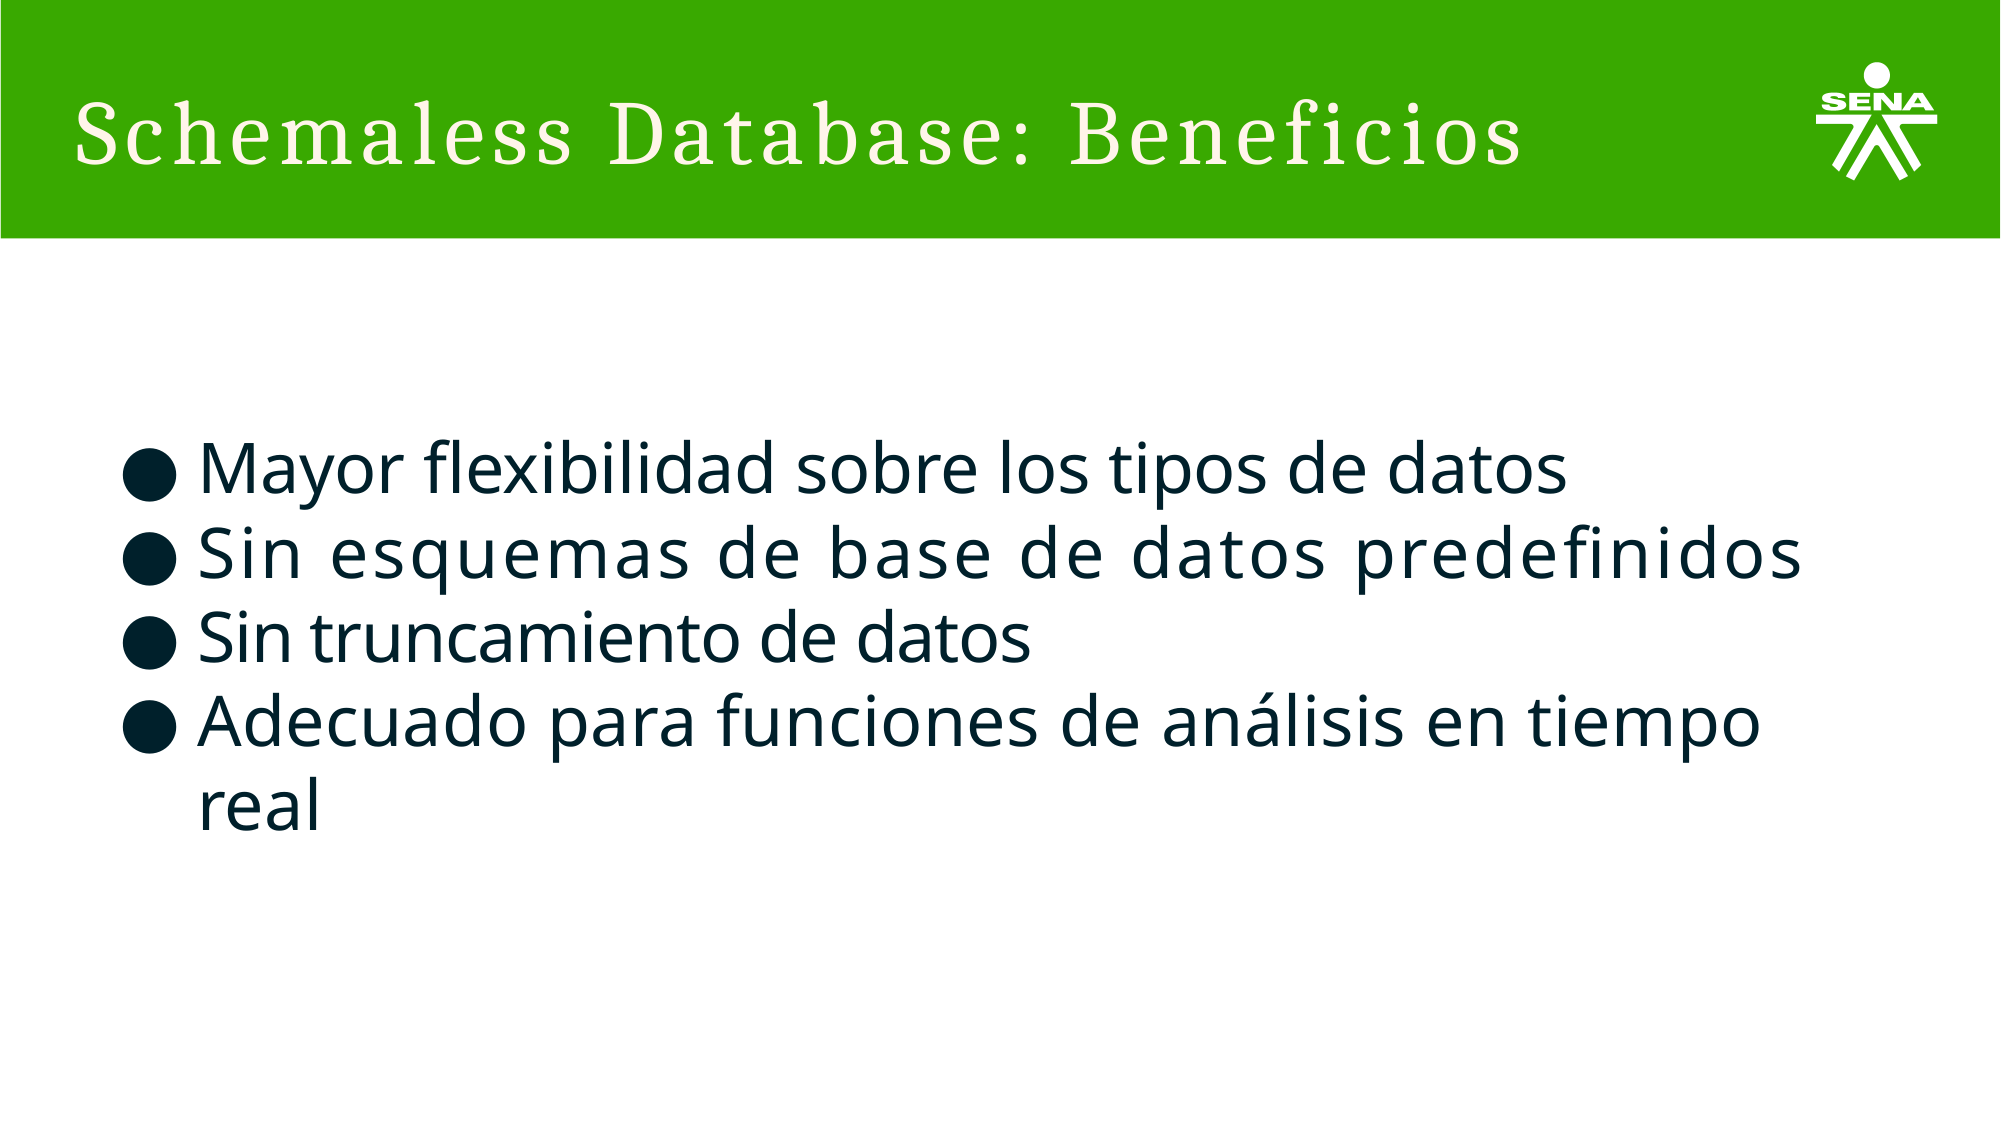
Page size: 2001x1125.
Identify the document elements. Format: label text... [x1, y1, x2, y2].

picture [0, 0, 2001, 1125]
text_box Mayor flexibilidad sobre los tipos de datos Sin esquemas de base de datos predefinidos Sin truncamiento de datos Adecuado para funciones de análisis en tiempo real [117, 422, 1843, 845]
title Schemaless Database: Beneficios [74, 32, 1800, 222]
